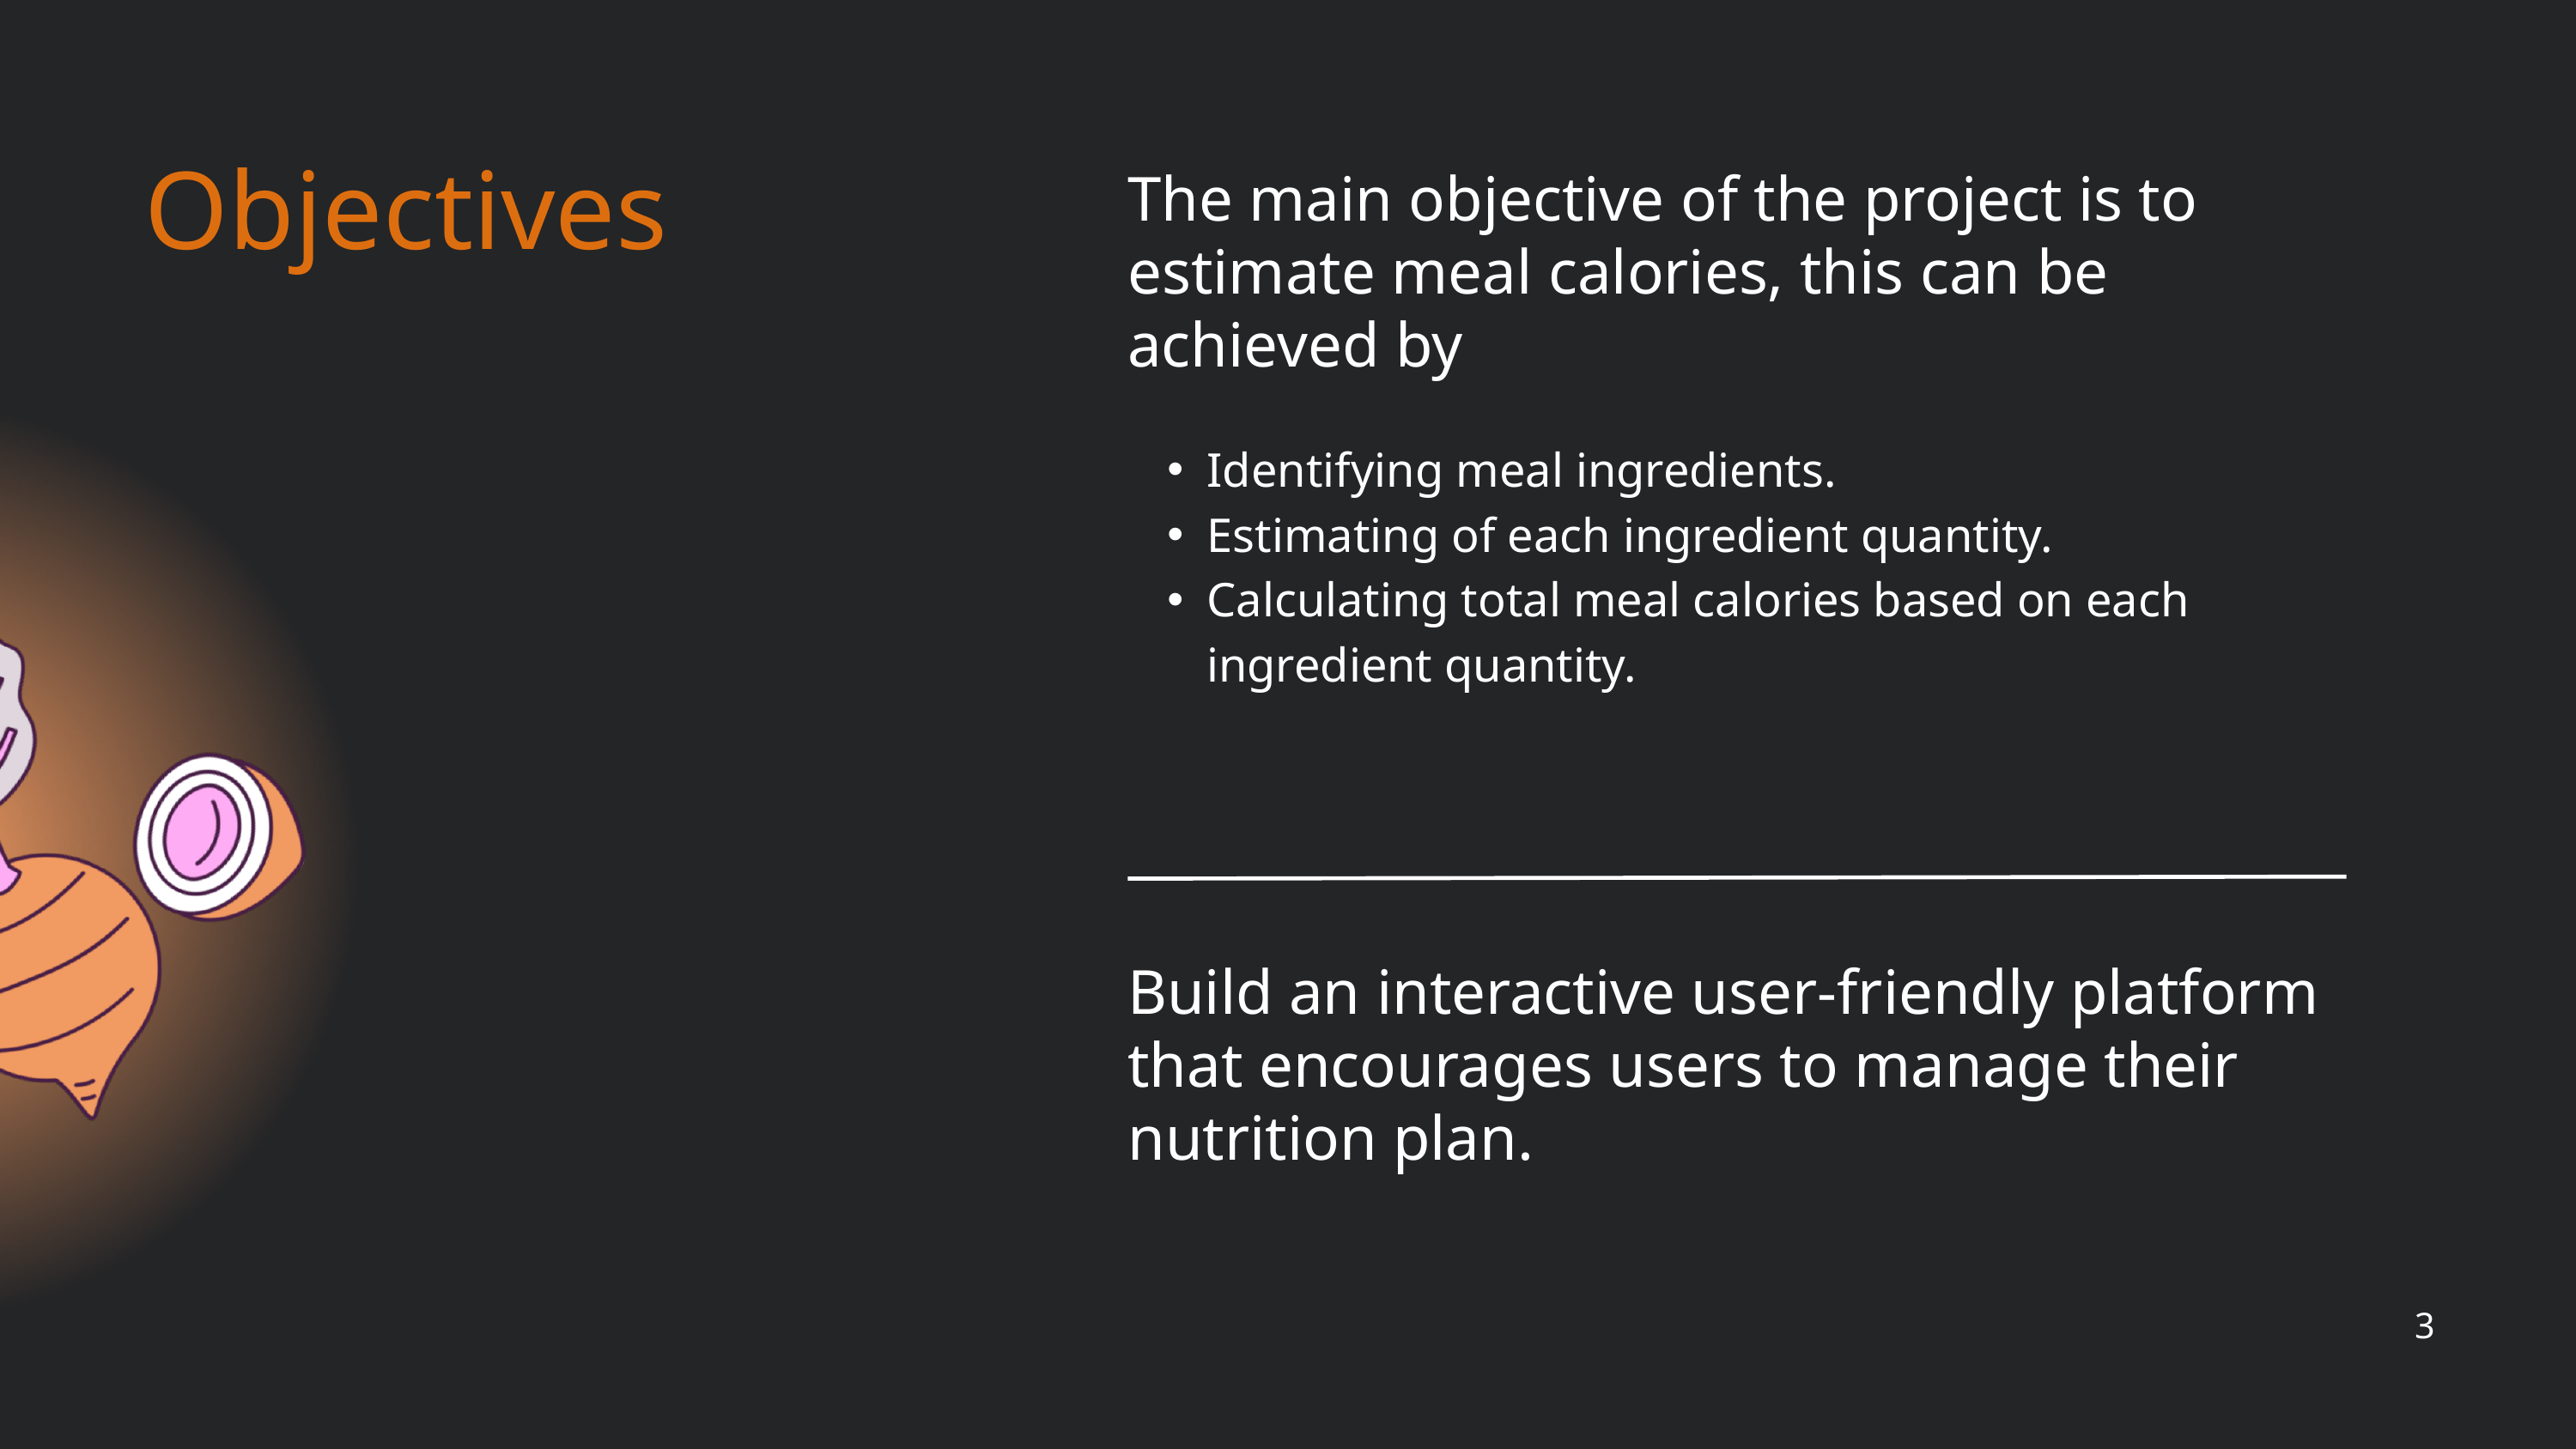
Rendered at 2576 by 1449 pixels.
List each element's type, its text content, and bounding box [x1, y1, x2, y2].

text_box Objectives [144, 142, 1009, 271]
picture [0, 225, 617, 1449]
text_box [1127, 161, 2347, 817]
text_box 3 [2412, 1299, 2437, 1346]
text_box Build an interactive user-friendly platform that encourages users to manage their nutrition plan. [1127, 953, 2347, 1246]
